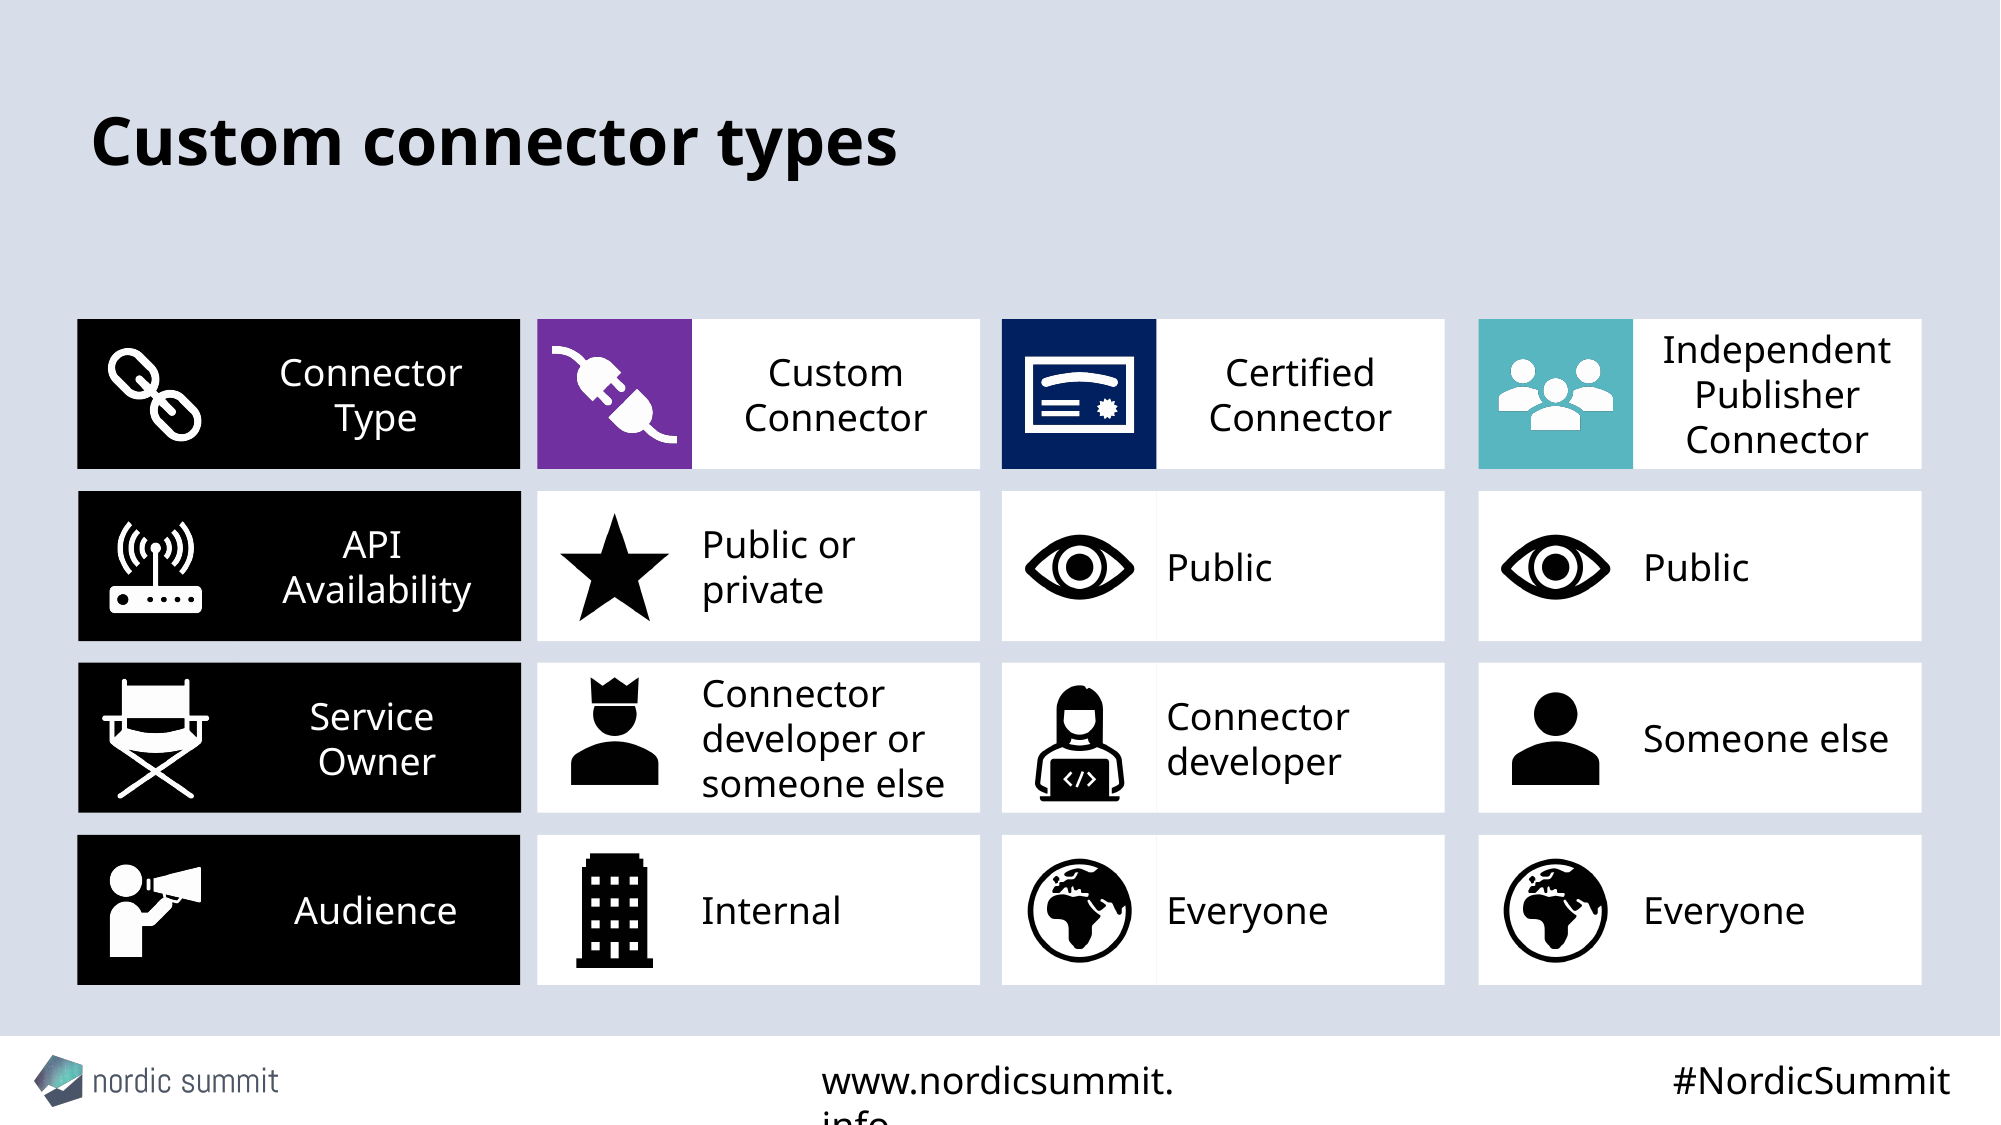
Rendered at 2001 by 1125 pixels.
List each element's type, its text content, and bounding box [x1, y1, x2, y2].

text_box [1478, 834, 1922, 985]
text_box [537, 662, 981, 813]
picture [0, 0, 2000, 1036]
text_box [1001, 834, 1445, 985]
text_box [77, 834, 521, 985]
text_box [1478, 491, 1922, 642]
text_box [1001, 662, 1445, 813]
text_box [537, 491, 981, 642]
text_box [1001, 491, 1445, 642]
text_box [1001, 318, 1445, 469]
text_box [78, 662, 522, 813]
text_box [78, 491, 522, 642]
picture [34, 1055, 278, 1107]
title Custom connector types [75, 75, 1913, 175]
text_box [1478, 318, 1922, 469]
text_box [537, 834, 981, 985]
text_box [537, 318, 981, 469]
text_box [77, 318, 521, 469]
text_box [1478, 662, 1922, 813]
